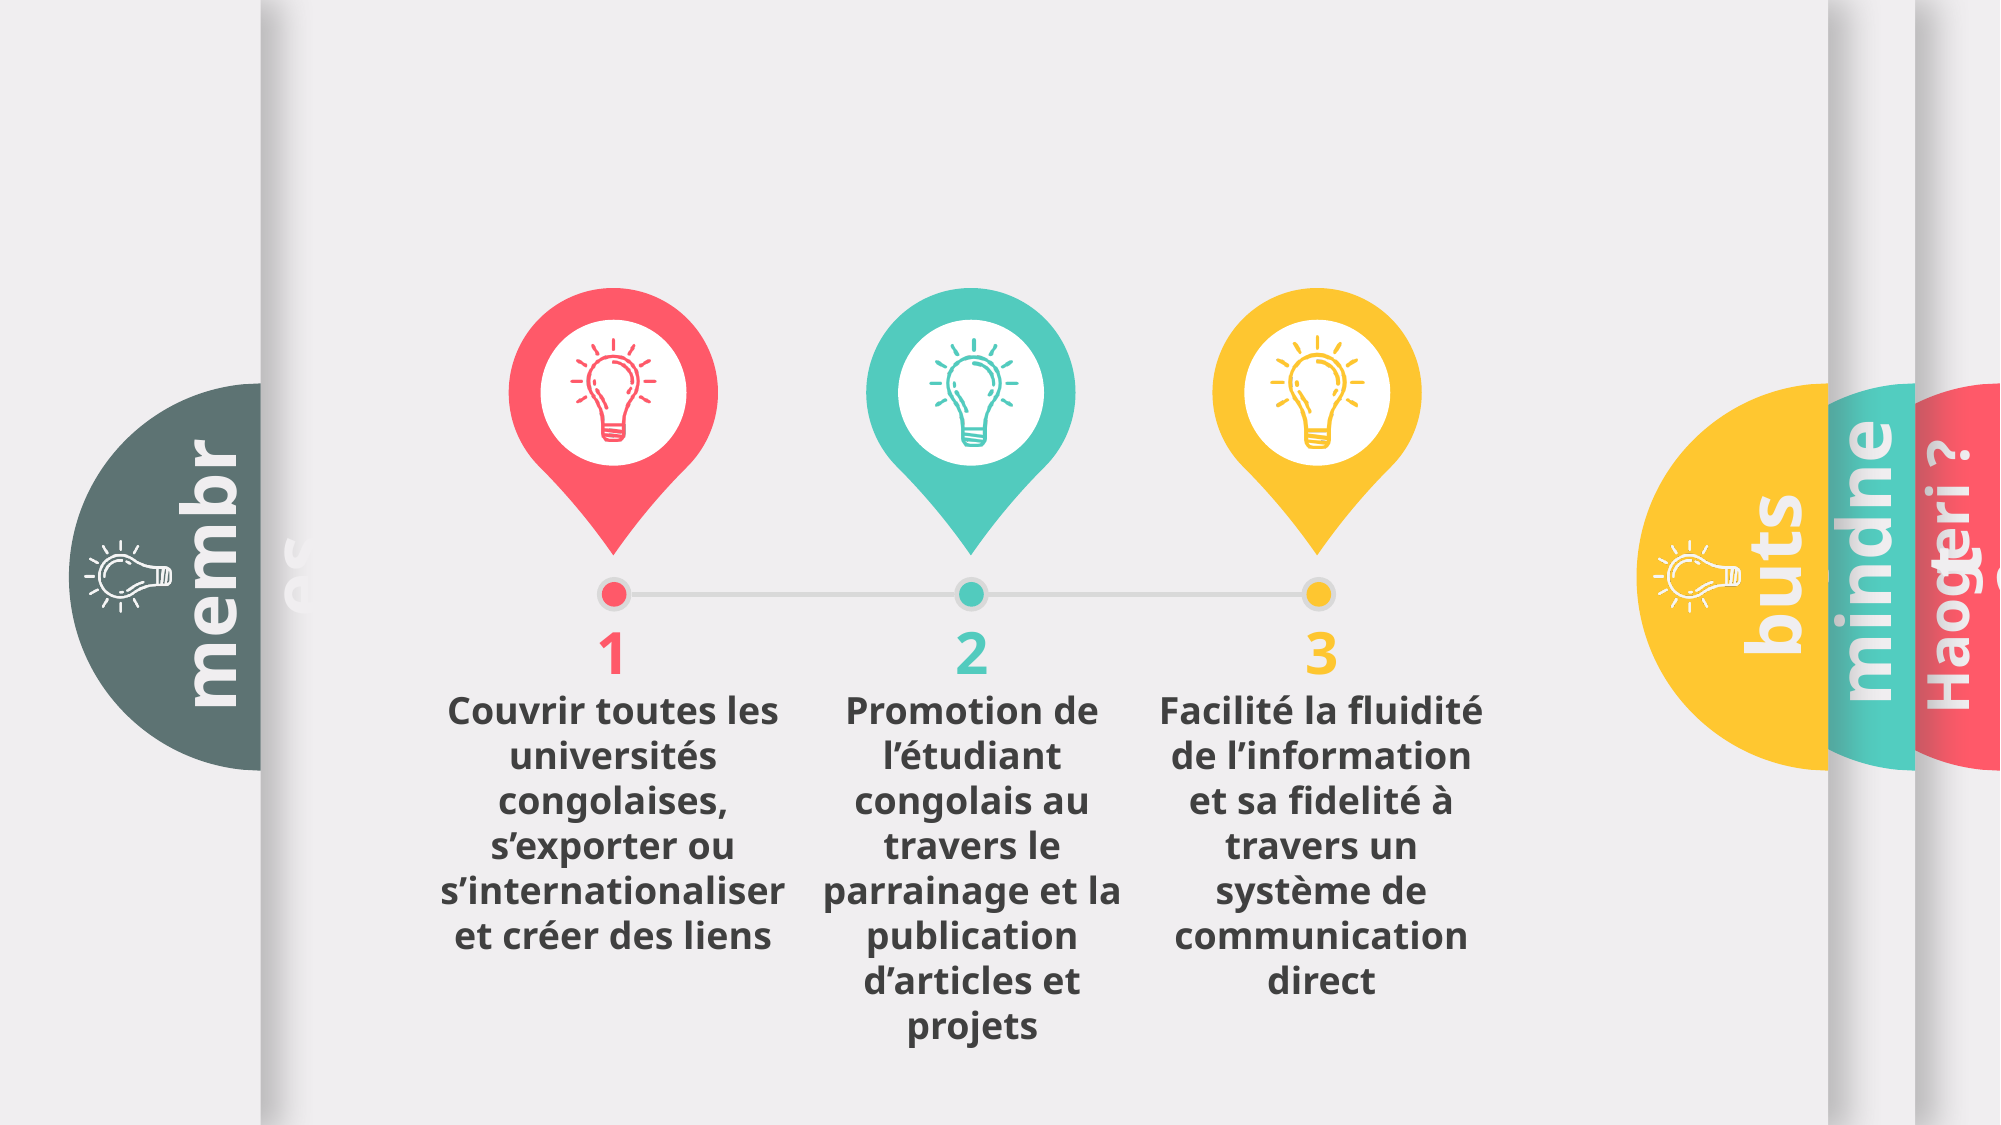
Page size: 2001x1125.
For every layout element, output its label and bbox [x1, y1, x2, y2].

text_box [261, 0, 1829, 1125]
text_box [866, 287, 1076, 498]
text_box [596, 576, 632, 612]
text_box [1829, 0, 1916, 1125]
text_box [508, 287, 718, 498]
text_box [954, 576, 989, 612]
text_box [1916, 0, 2000, 1125]
text_box [1301, 576, 1337, 612]
text_box [0, 0, 261, 1125]
text_box [1212, 287, 1422, 498]
